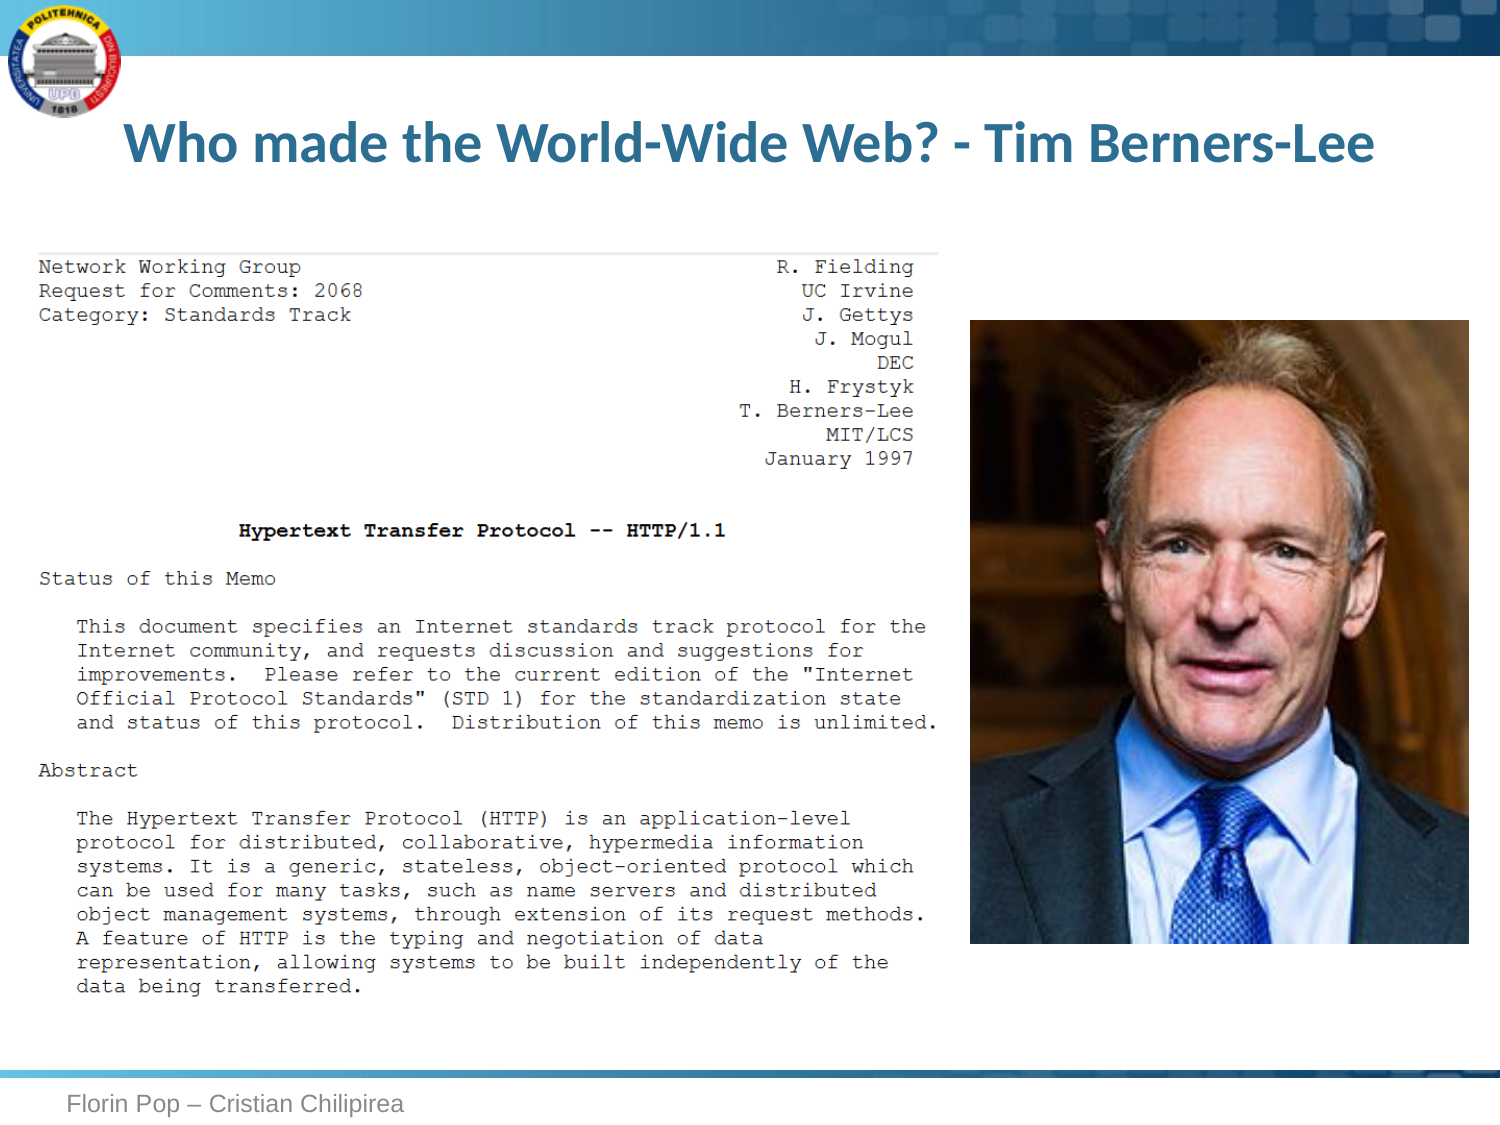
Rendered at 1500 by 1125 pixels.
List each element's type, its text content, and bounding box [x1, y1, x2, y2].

picture [0, 1070, 1500, 1078]
footer Florin Pop – Cristian Chilipirea [51, 1083, 1157, 1125]
title Who made the World-Wide Web? - Tim Berners-Lee [51, 102, 1449, 178]
picture [970, 320, 1470, 944]
picture [30, 252, 947, 1009]
picture [0, 0, 1500, 118]
